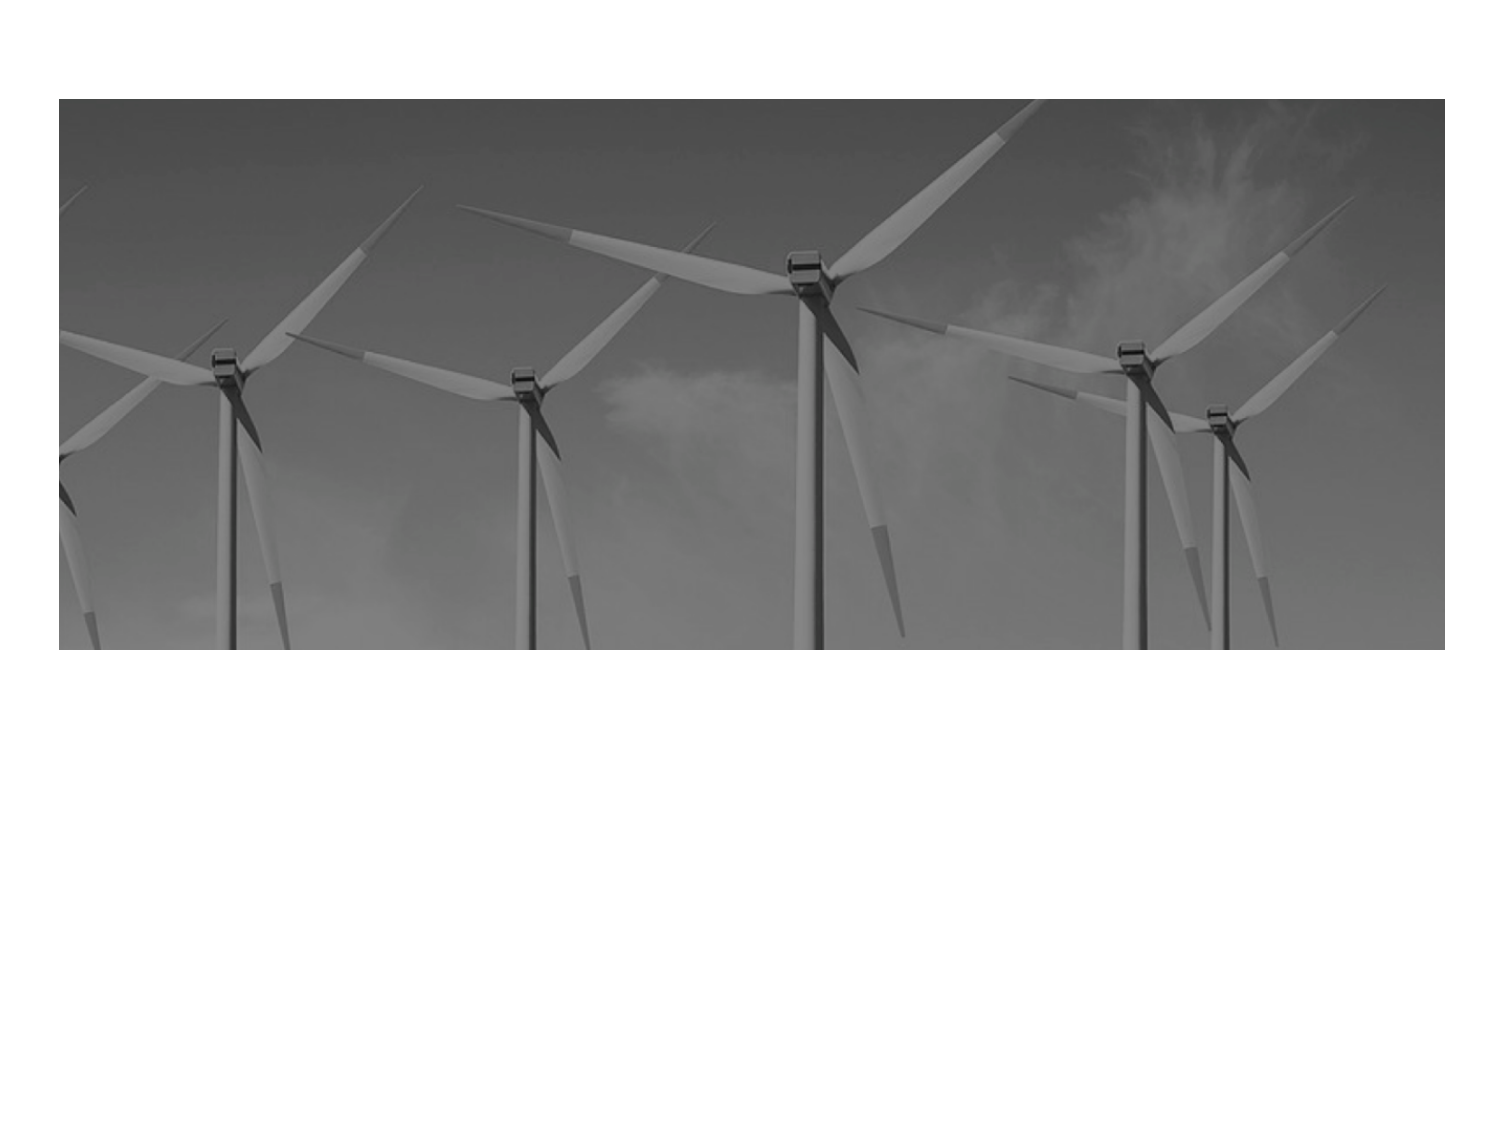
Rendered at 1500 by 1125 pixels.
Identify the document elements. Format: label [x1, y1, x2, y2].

picture [58, 99, 1446, 650]
